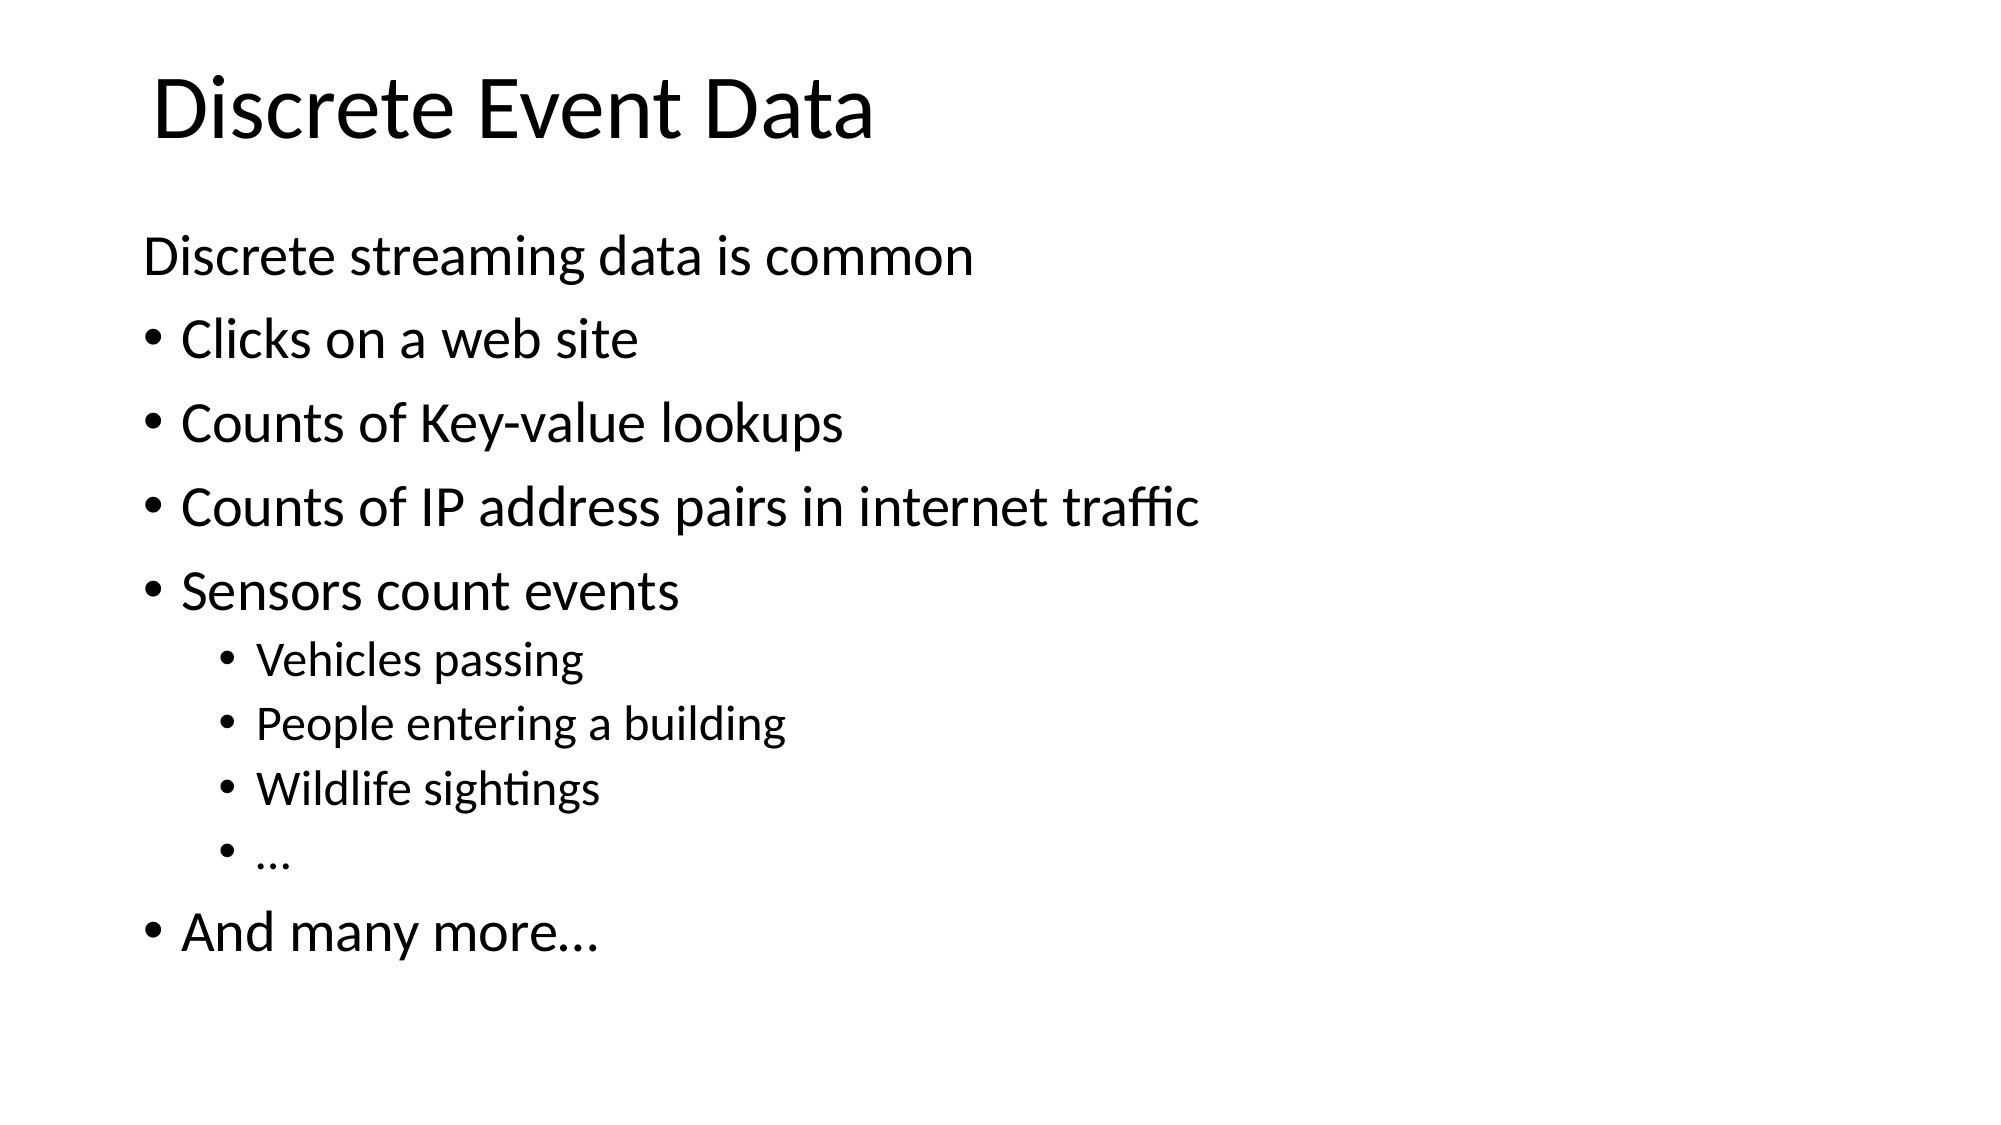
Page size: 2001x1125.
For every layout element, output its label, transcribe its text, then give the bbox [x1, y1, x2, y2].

text_box Discrete Event Data [137, 0, 1863, 218]
list Discrete streaming data is common Clicks on a web site Counts of Key-value lookups Counts of IP address pairs in internet traffic Sensors count events Vehicles passing People entering a building Wildlife sightings … And many more… [128, 217, 1854, 1031]
